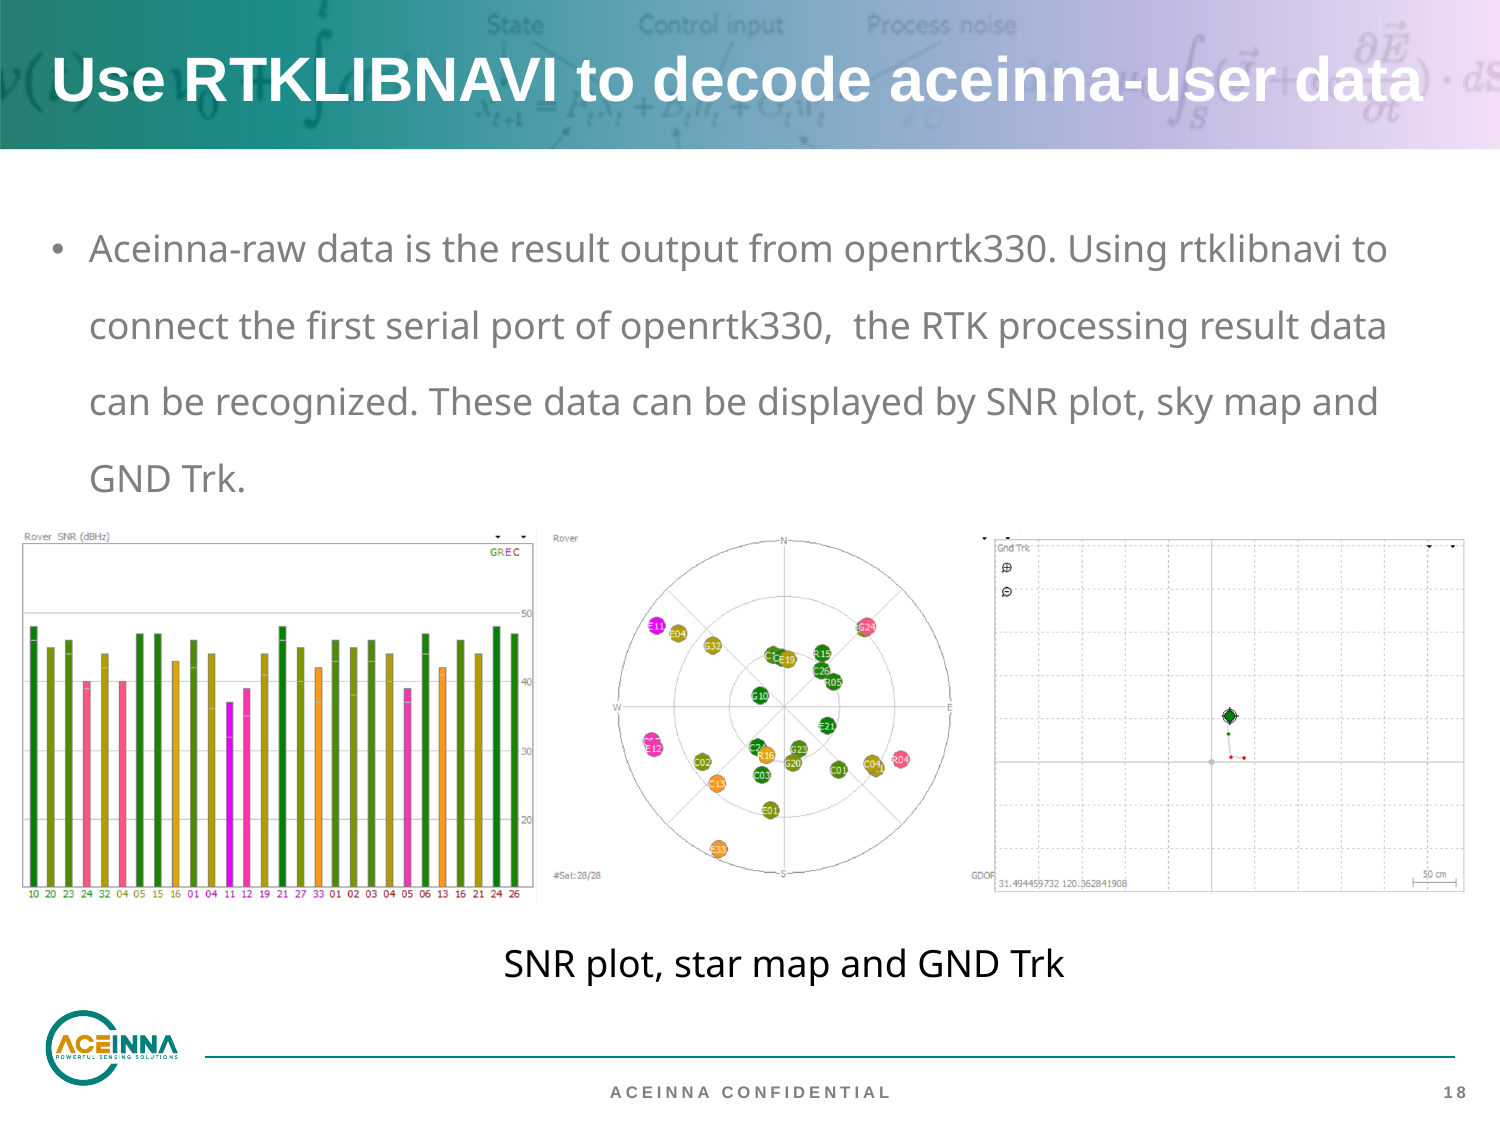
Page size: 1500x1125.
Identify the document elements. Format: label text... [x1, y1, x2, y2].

title Use RTKLIBNAVI to decode aceinna-user data [36, 15, 1450, 150]
list Aceinna-raw data is the result output from openrtk330. Using rtklibnavi to connect the first serial port of openrtk330, the RTK processing result data can be recognized. These data can be displayed by SNR plot, sky map and GND Trk. [36, 189, 1450, 1044]
text_box SNR plot, star map and GND Trk [387, 932, 1138, 993]
picture [0, 0, 1500, 1125]
